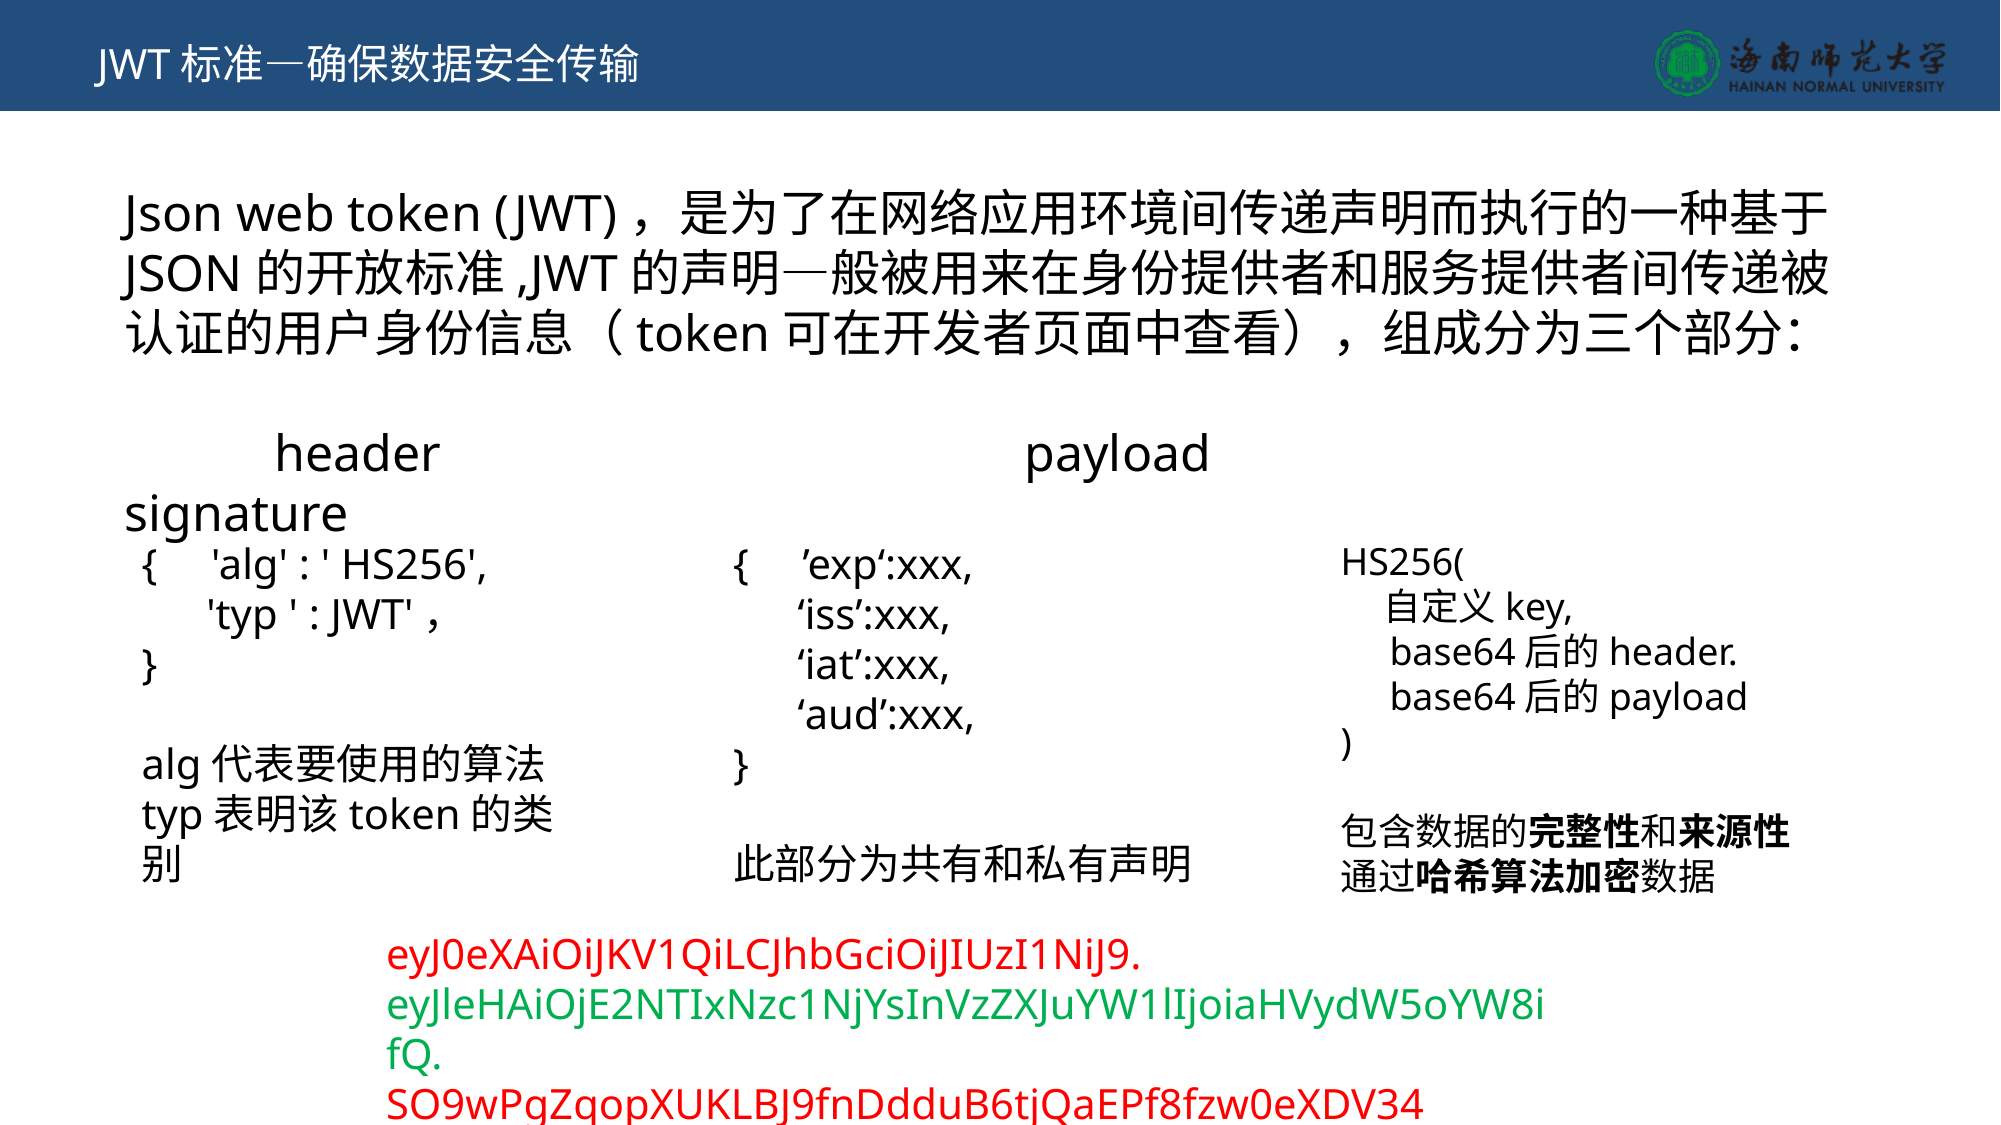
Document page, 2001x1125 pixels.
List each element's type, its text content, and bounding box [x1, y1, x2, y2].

text_box Json web token (JWT)，是为了在网络应用环境间传递声明而执行的一种基于JSON的开放标准,JWT的声明—般被用来在身份提供者和服务提供者间传递被认证的用户身份信息（token可在开发者页面中查看），组成分为三个部分： header payload signature [110, 174, 1863, 549]
text_box { 'alg' : ' HS256', 'typ ' : JWT'， } alg代表要使用的算法 typ表明该token的类别 [126, 530, 593, 896]
text_box [0, 0, 2000, 112]
picture [1651, 27, 1953, 100]
text_box HS256( 自定义key, base64后的header. base64后的payload ) 包含数据的完整性和来源性 通过哈希算法加密数据 [1325, 530, 1818, 905]
text_box eyJ0eXAiOiJKV1QiLCJhbGciOiJIUzI1NiJ9. eyJleHAiOjE2NTIxNzc1NjYsInVzZXJuYW1lIjoiaHVydW5oYW8ifQ. SO9wPgZqopXUKLBJ9fnDdduB6tjQaEPf8fzw0eXDV34 [371, 920, 1562, 1125]
text_box JWT标准—确保数据安全传输 [82, 30, 784, 96]
text_box { ’exp‘:xxx, ‘iss’:xxx, ‘iat’:xxx, ‘aud’:xxx, } 此部分为共有和私有声明 [718, 530, 1215, 896]
